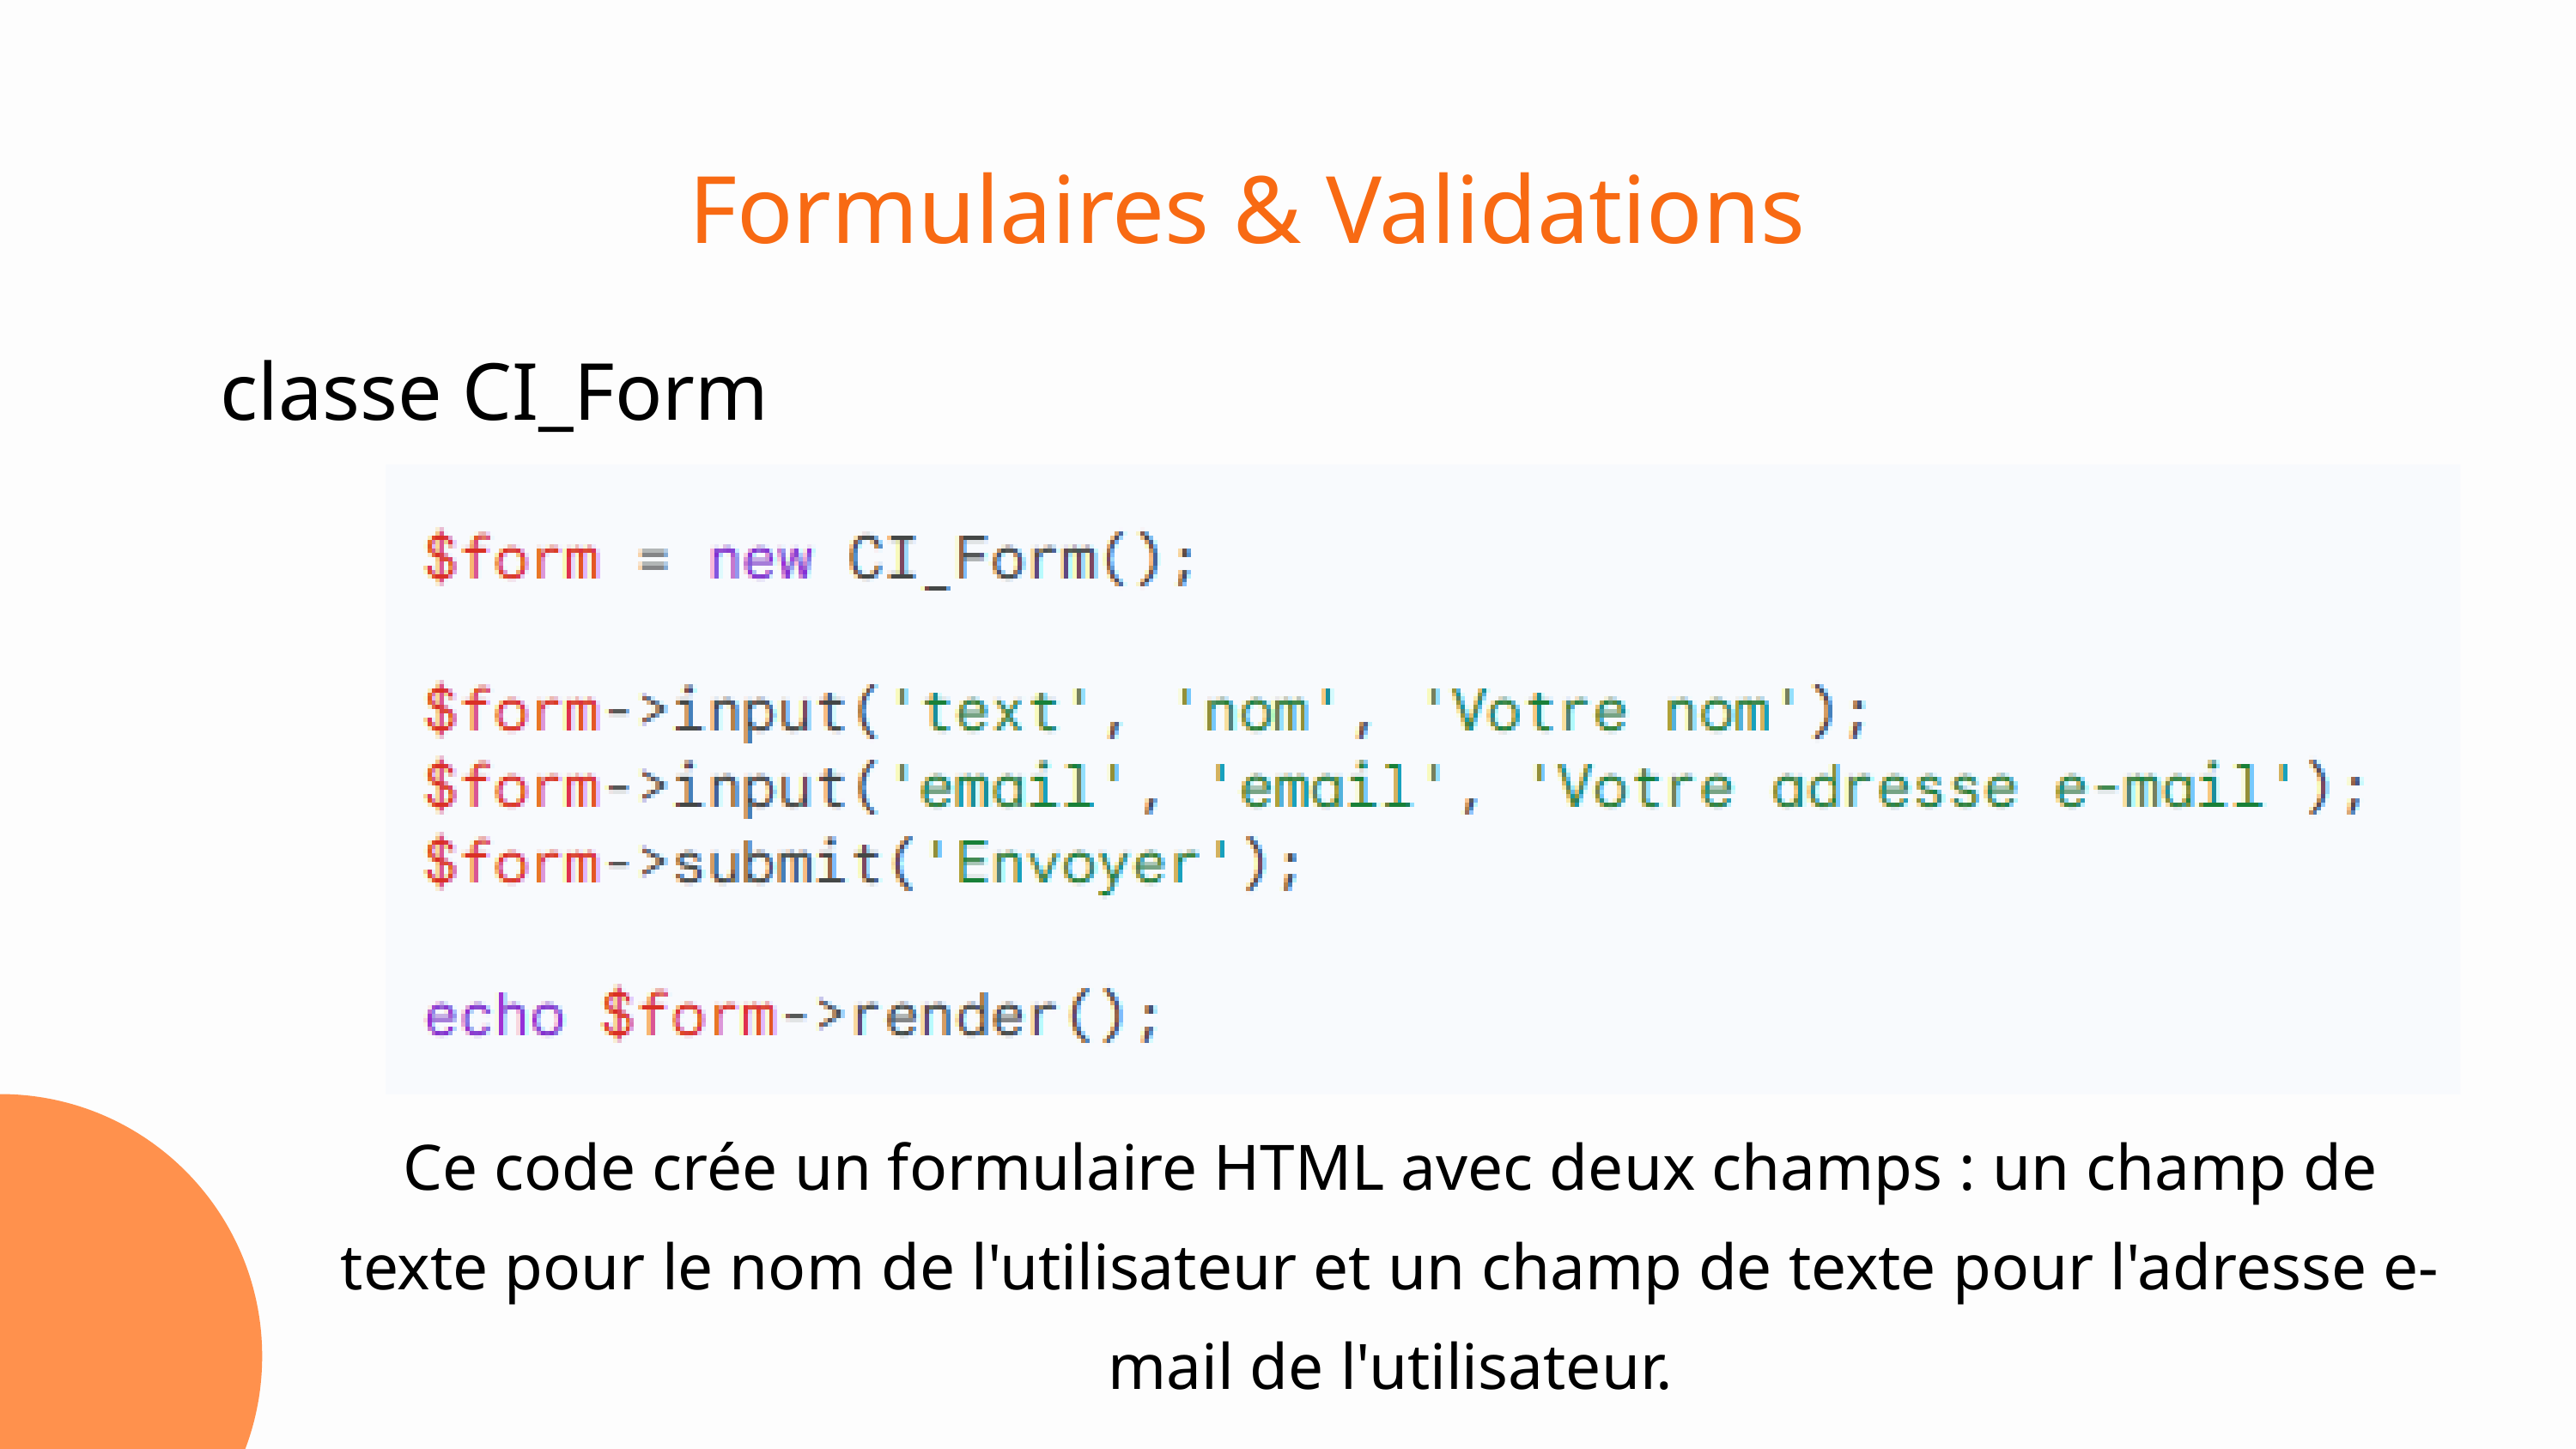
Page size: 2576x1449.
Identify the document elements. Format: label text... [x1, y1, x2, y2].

text_box classe CI_Form [0, 327, 1183, 436]
text_box Formulaires & Validations [320, 131, 2174, 262]
text_box Ce code crée un formulaire HTML avec deux champs : un champ de texte pour le nom de l'utilisateur et un champ de texte pour l'adresse e-mail de l'utilisateur. [320, 1103, 2461, 1403]
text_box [0, 1094, 263, 1449]
text_box [386, 464, 2461, 1094]
